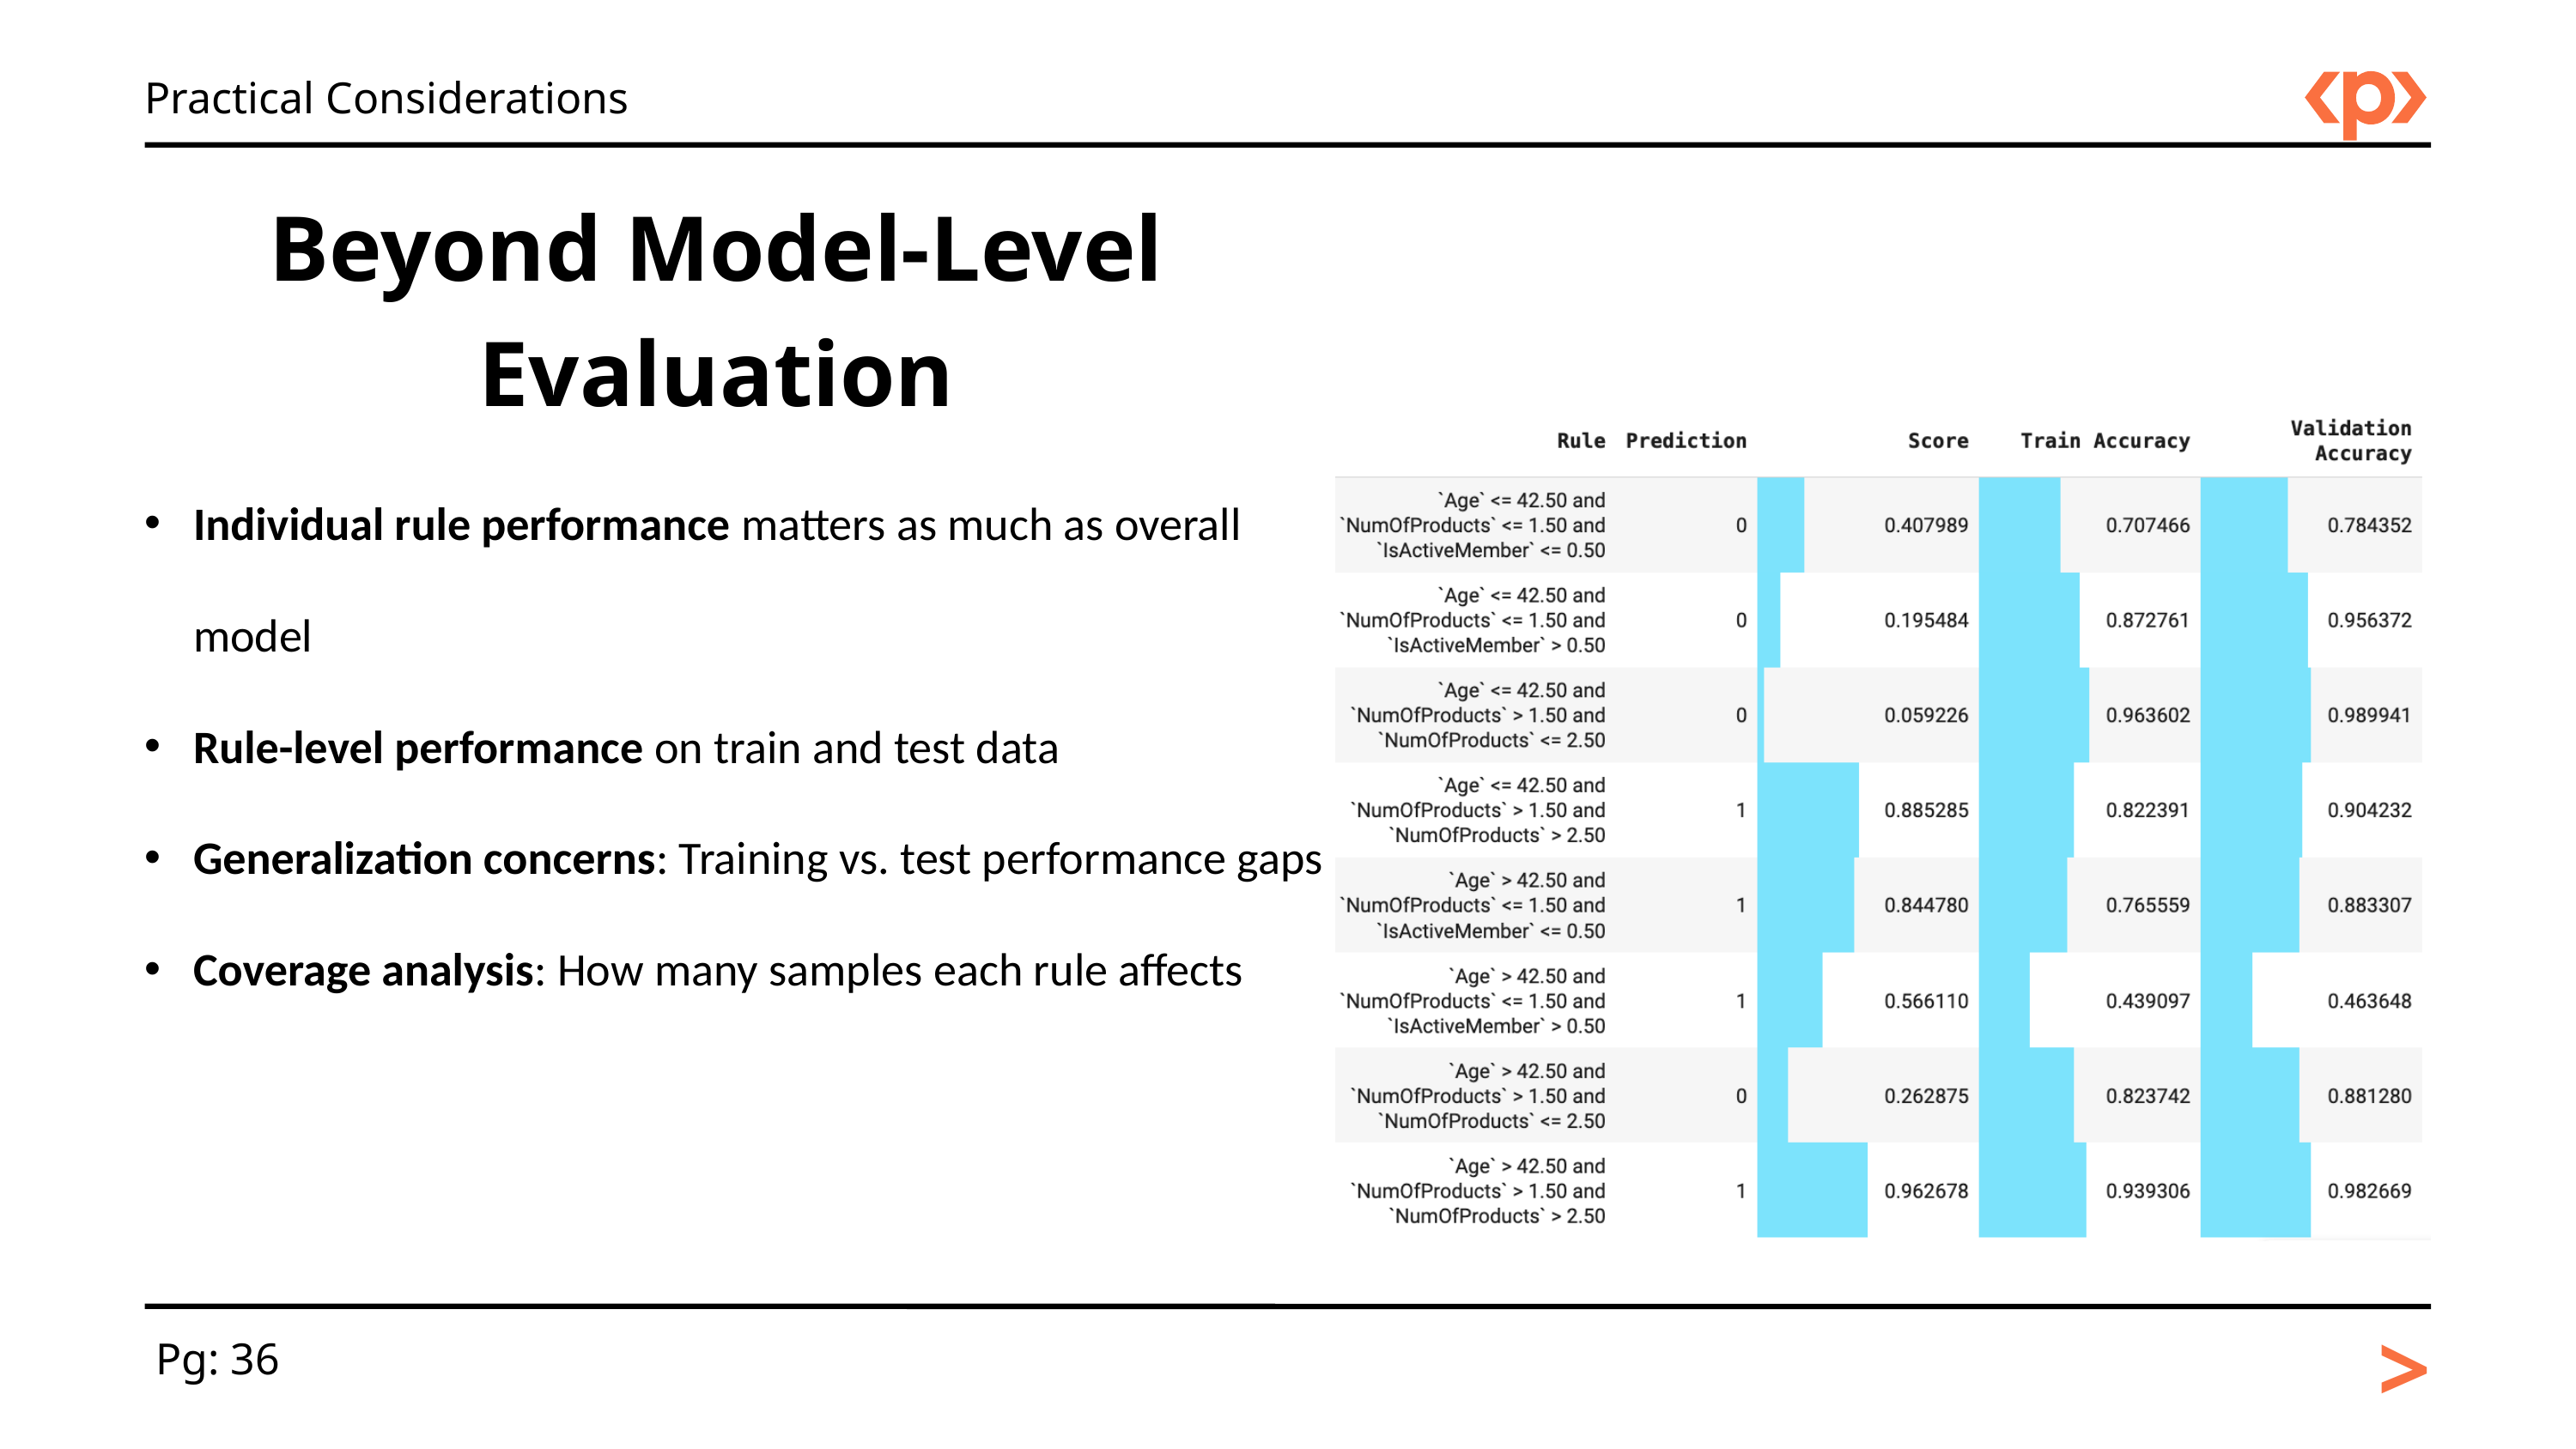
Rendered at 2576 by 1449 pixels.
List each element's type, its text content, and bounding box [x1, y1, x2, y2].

text_box > [2378, 1291, 2432, 1422]
text_box Practical Considerations [144, 62, 2244, 123]
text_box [2300, 66, 2432, 145]
text_box Beyond Model-Level Evaluation [144, 173, 1289, 382]
text_box Individual rule performance matters as much as overall model Rule-level performance on train and test data Generalization concerns: Training vs. test performance gaps Coverage analysis: How many samples each rule affects [144, 382, 1353, 996]
text_box Pg: 36 [155, 1323, 312, 1384]
picture [1334, 417, 2431, 1241]
